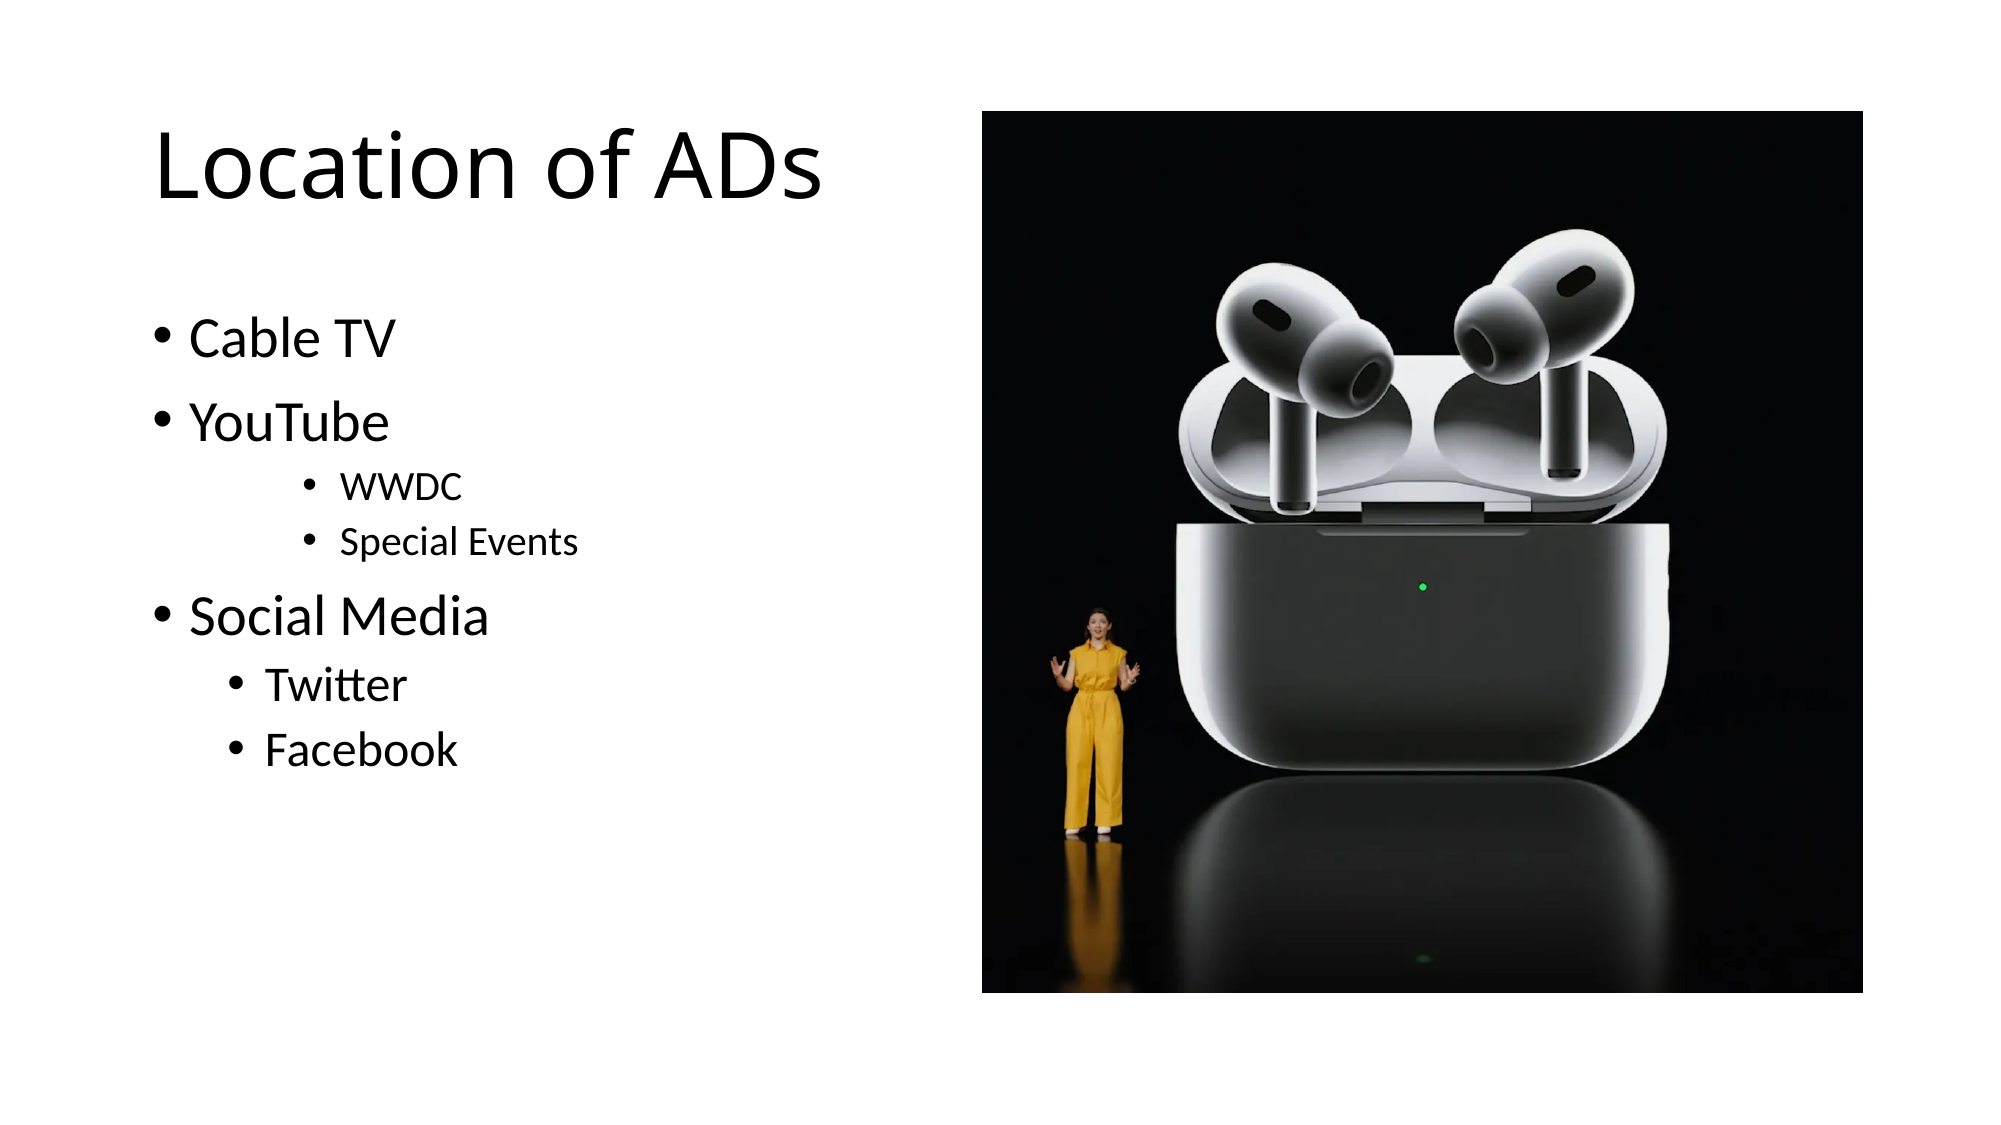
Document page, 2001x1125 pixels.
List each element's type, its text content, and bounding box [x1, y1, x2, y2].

list Cable TV YouTube WWDC Special Events Social Media Twitter Facebook [137, 299, 1863, 1014]
title Location of ADs [137, 59, 1863, 278]
picture [981, 111, 1863, 993]
